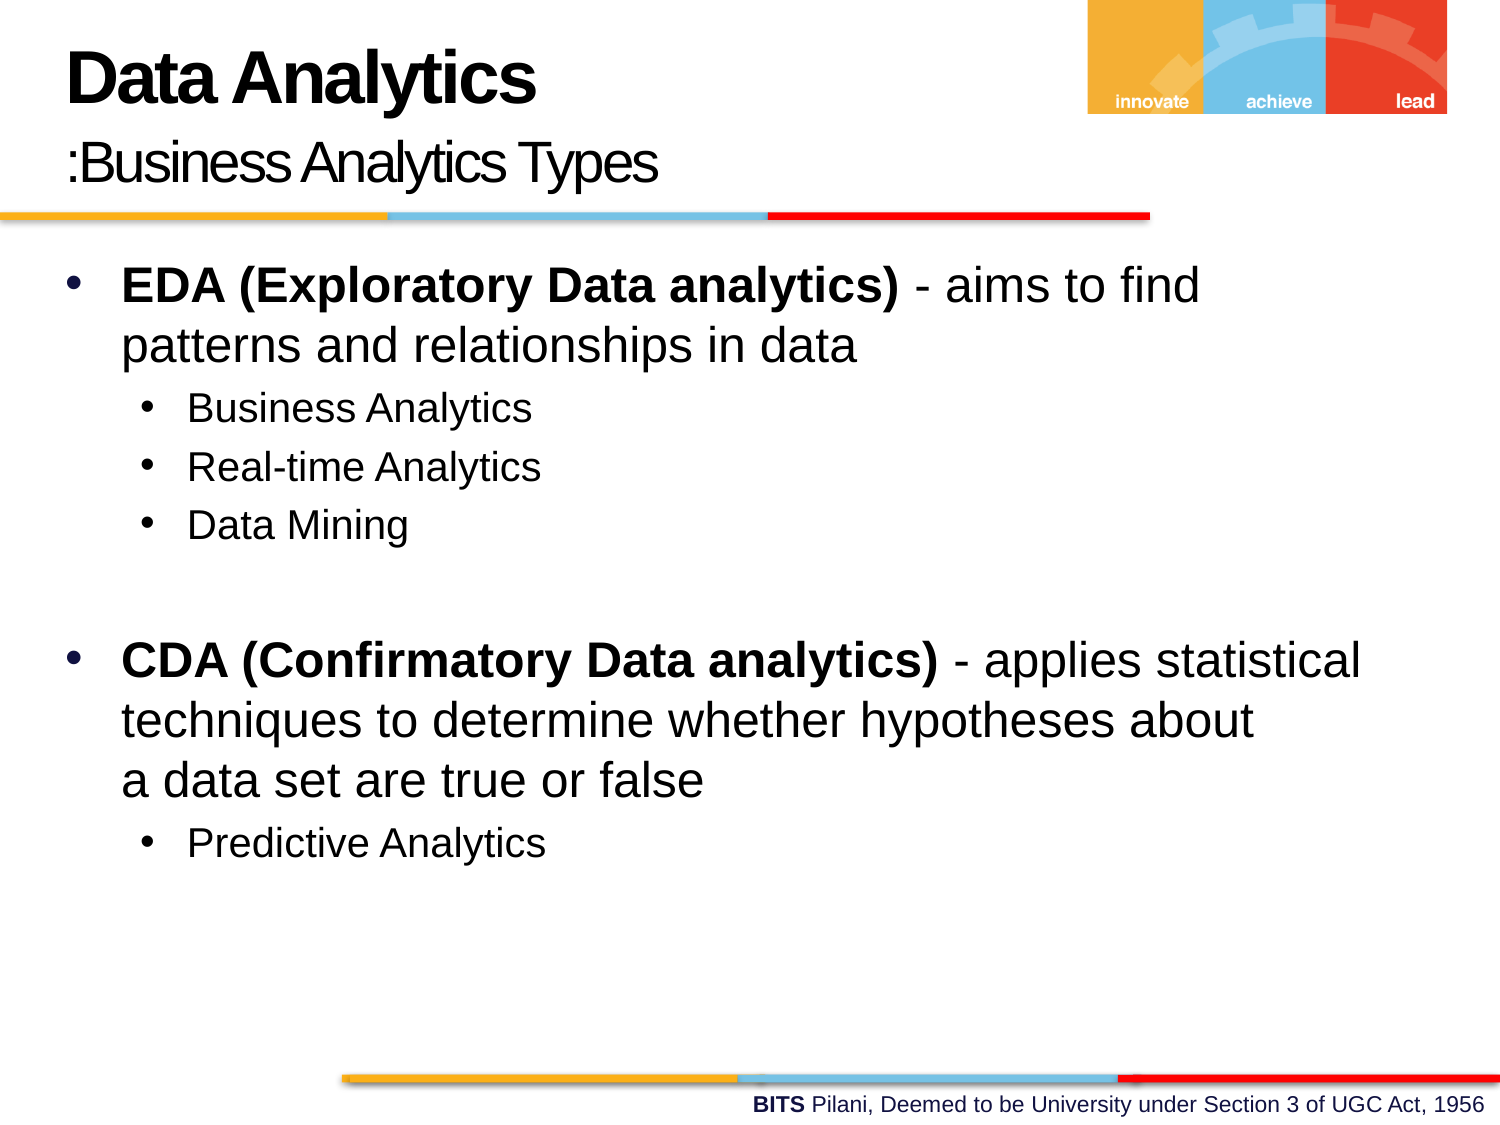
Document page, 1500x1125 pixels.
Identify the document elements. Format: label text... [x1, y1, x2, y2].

list EDA (Exploratory Data analytics) - aims to find patterns and relationships in data Business Analytics Real-time Analytics Data Mining CDA (Confirmatory Data analytics) - applies statistical techniques to determine whether hypotheses about a data set are true or false Predictive Analytics [50, 245, 1400, 988]
picture [1087, 0, 1448, 114]
list Data Analytics :Business Analytics Types [50, 24, 1088, 213]
